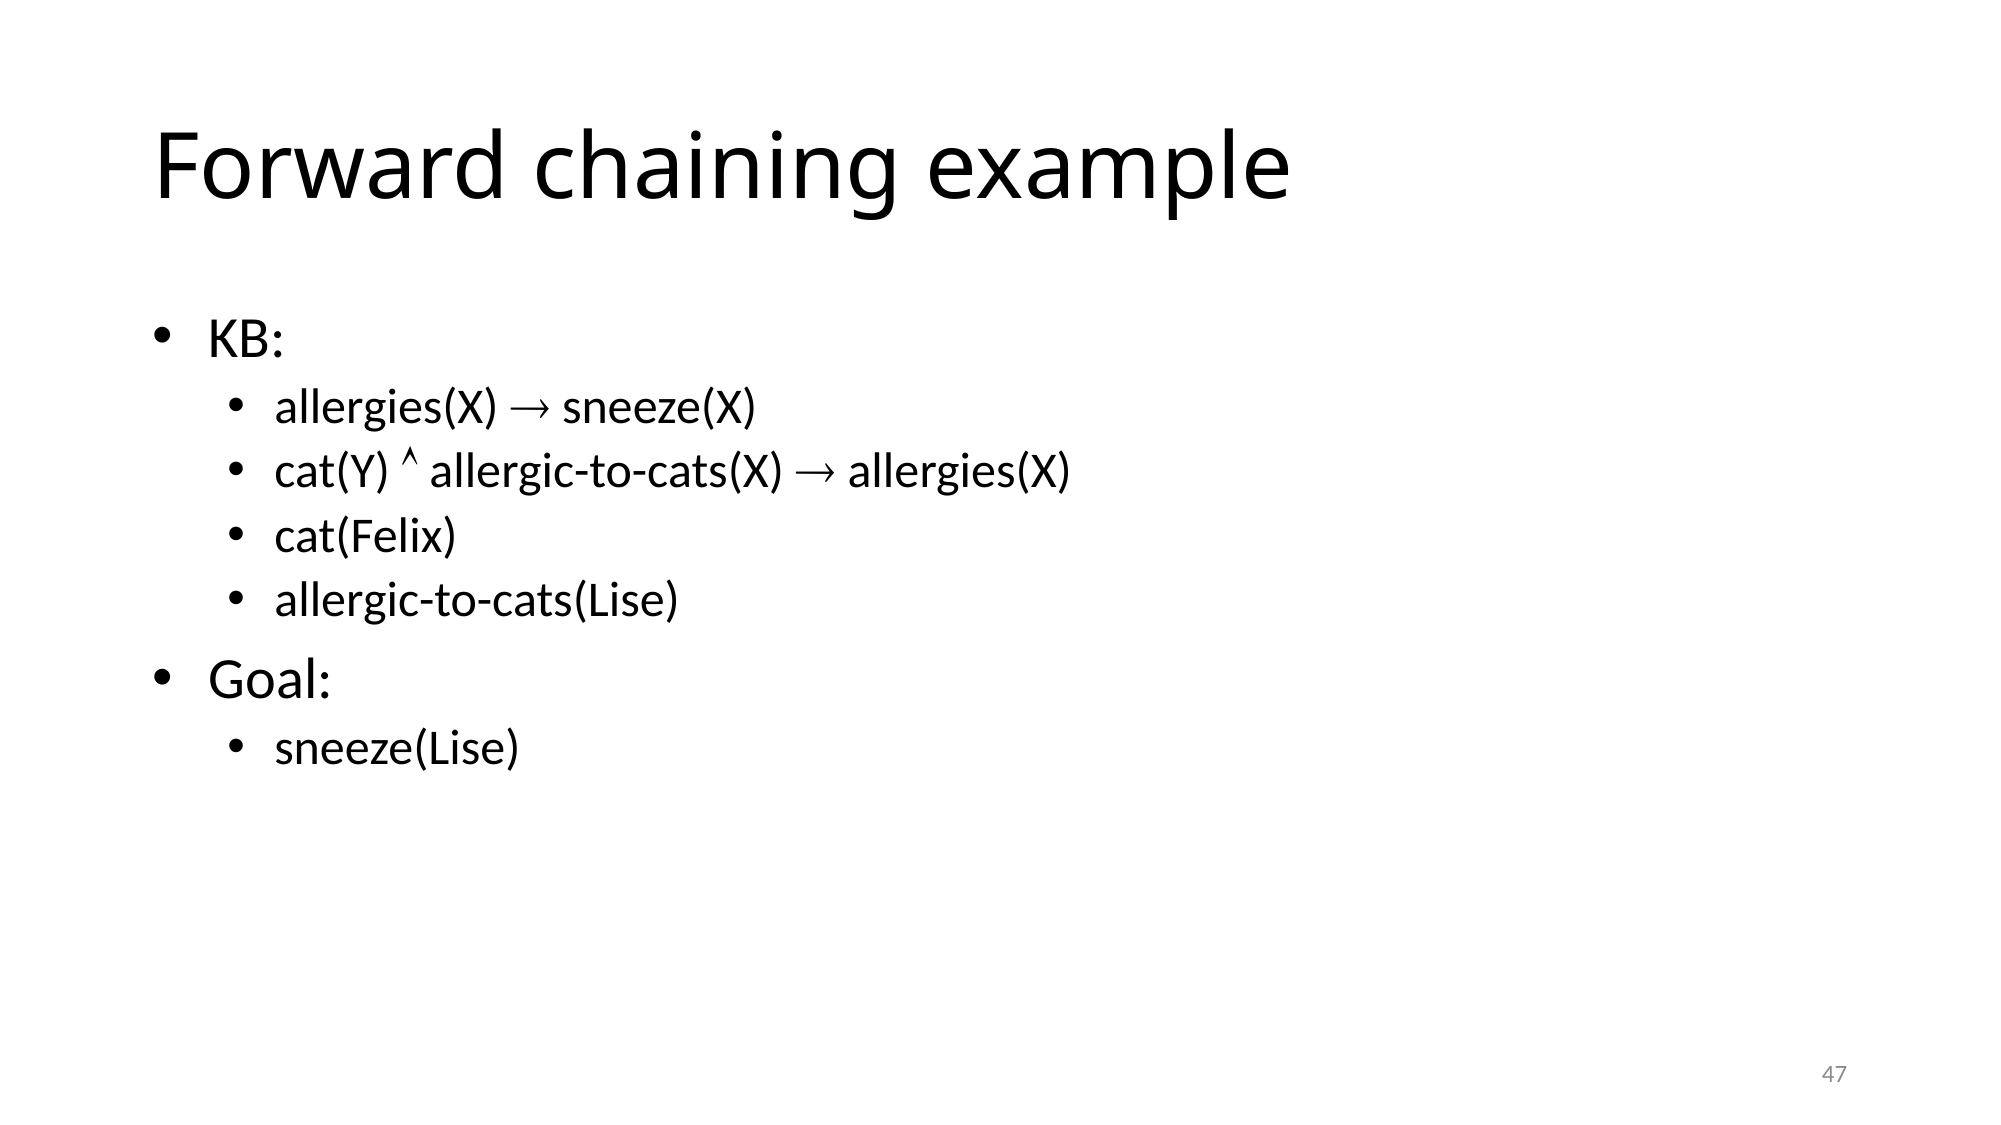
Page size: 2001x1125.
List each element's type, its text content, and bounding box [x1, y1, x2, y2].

slide_number 47 [1412, 1042, 1863, 1103]
list KB: allergies(X)  sneeze(X) cat(Y)  allergic-to-cats(X)  allergies(X) cat(Felix) allergic-to-cats(Lise) Goal: sneeze(Lise) [137, 299, 1863, 1014]
title Forward chaining example [137, 59, 1863, 278]
